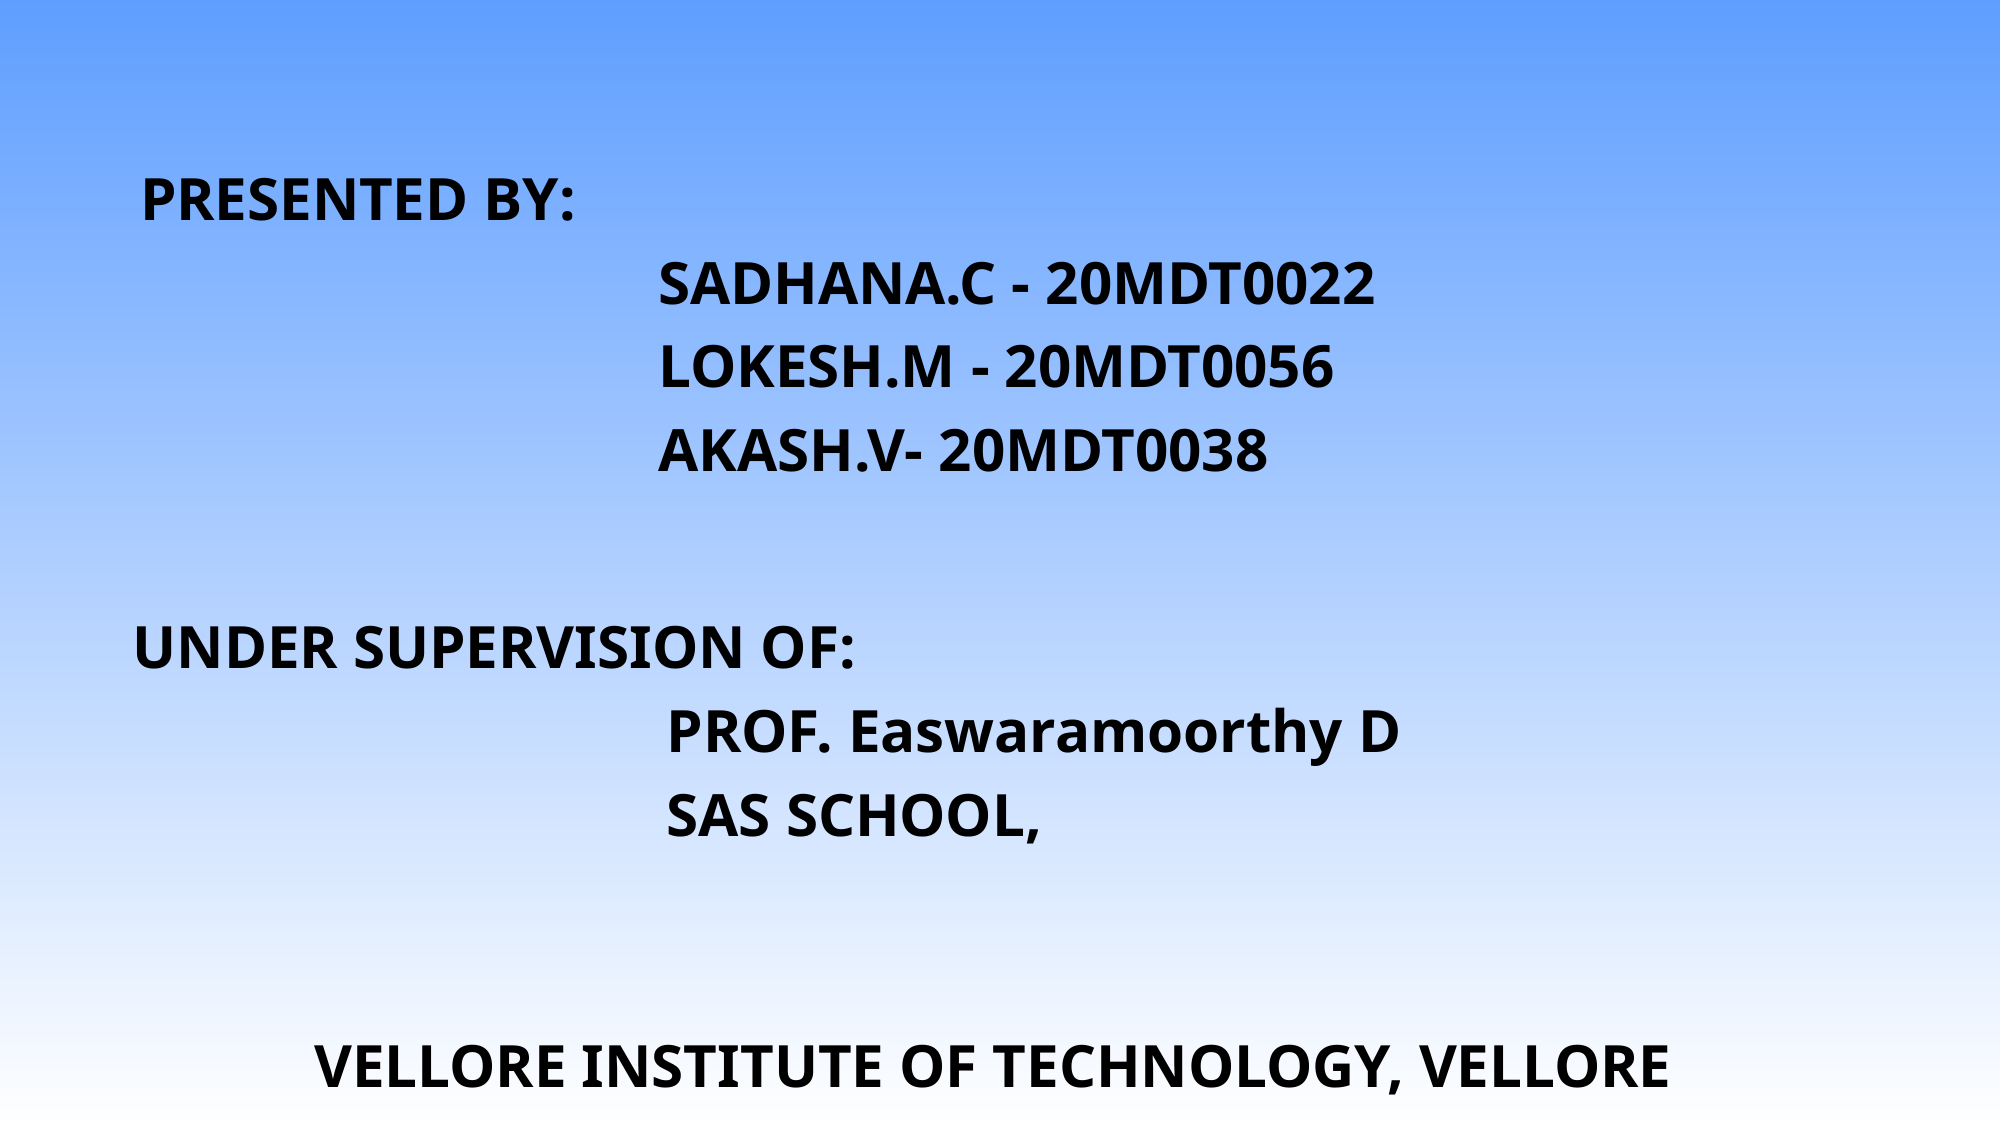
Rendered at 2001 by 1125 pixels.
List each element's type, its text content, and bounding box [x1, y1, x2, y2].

list UNDER SUPERVISION OF: PROF. Easwaramoorthy D SAS SCHOOL, VELLORE INSTITUTE OF TECHNOLOGY, VELLORE [117, 610, 1868, 1111]
title PRESENTED BY: SADHANA.C - 20MDT0022 LOKESH.M - 20MDT0056 AKASH.V- 20MDT0038 [125, 162, 1750, 585]
